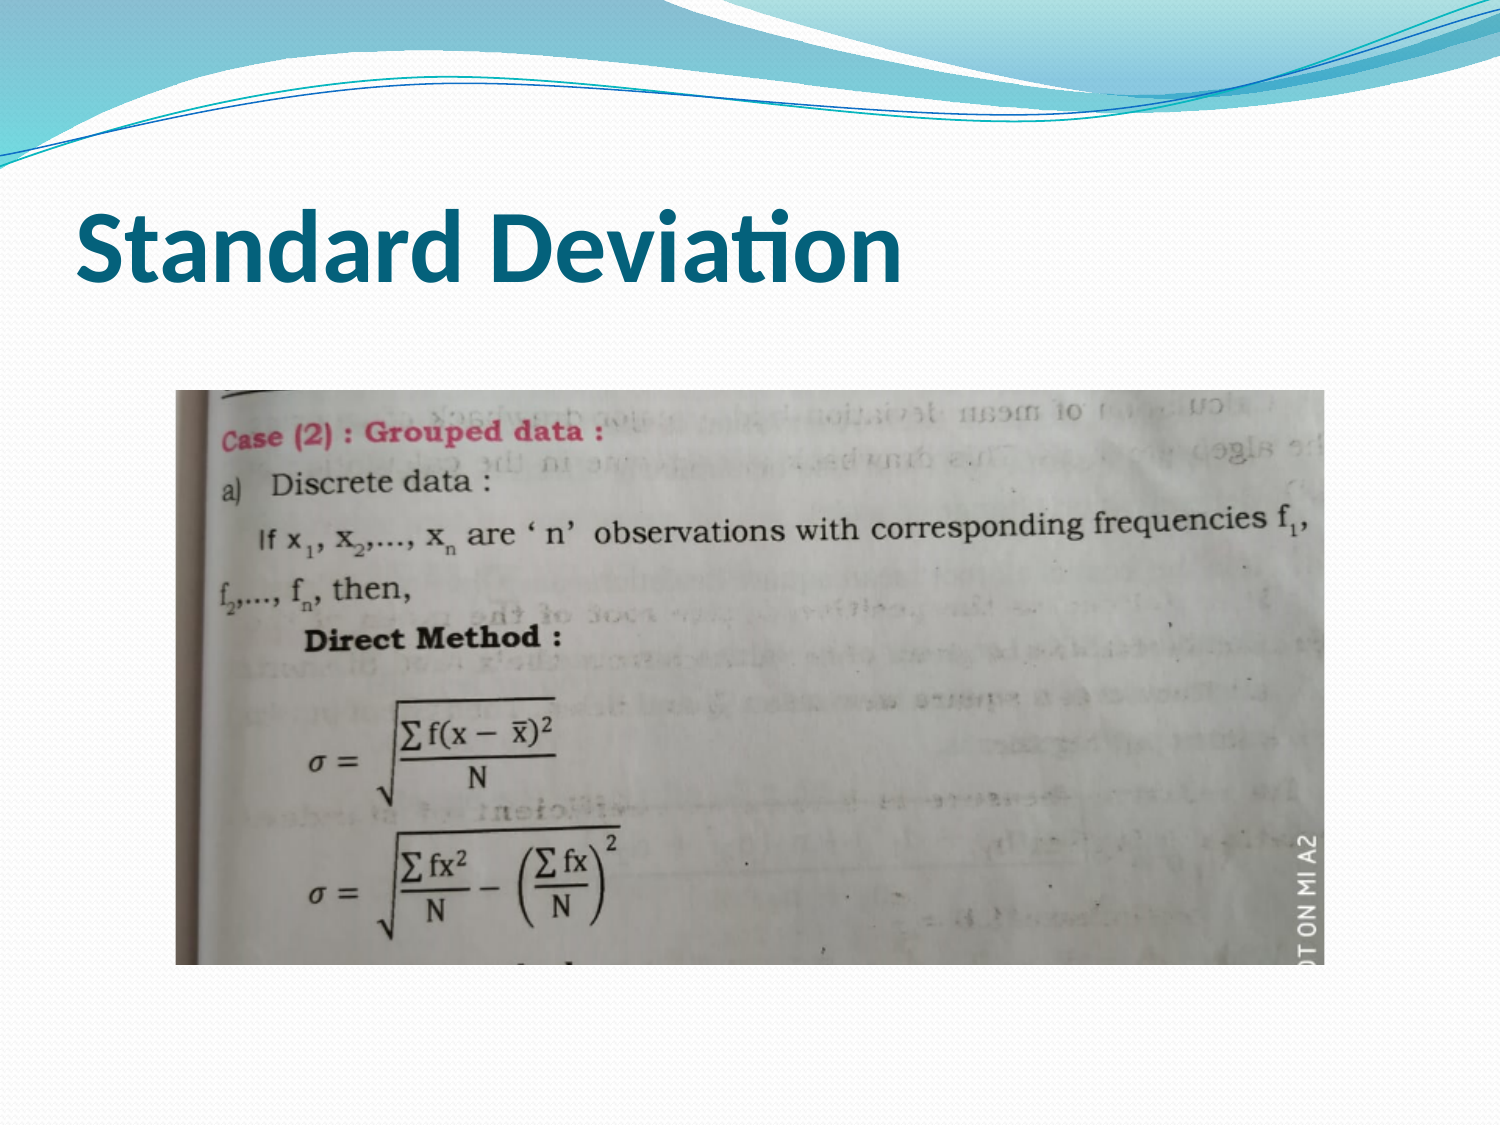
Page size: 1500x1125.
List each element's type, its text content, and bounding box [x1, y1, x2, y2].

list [175, 389, 1325, 966]
title Standard Deviation [75, 115, 1425, 303]
